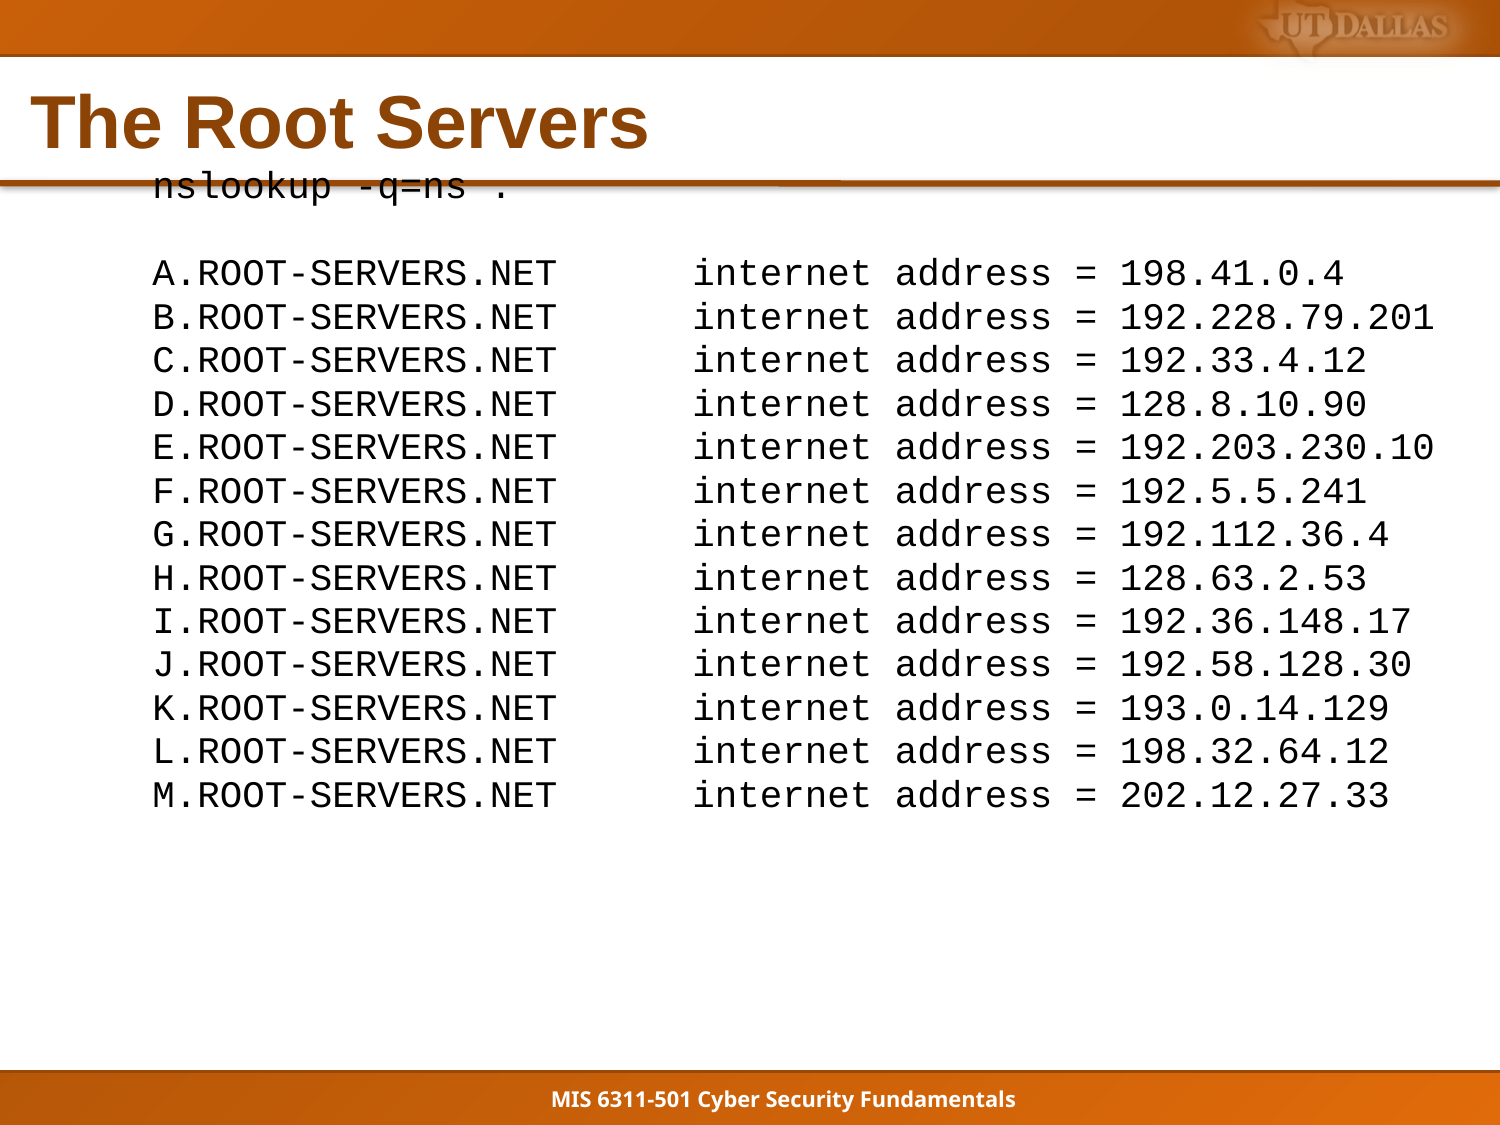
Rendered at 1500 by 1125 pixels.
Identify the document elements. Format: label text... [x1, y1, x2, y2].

title The Root Servers [0, 62, 1500, 176]
list nslookup -q=ns . A.ROOT-SERVERS.NET internet address = 198.41.0.4 B.ROOT-SERVERS.NET internet address = 192.228.79.201 C.ROOT-SERVERS.NET internet address = 192.33.4.12 D.ROOT-SERVERS.NET internet address = 128.8.10.90 E.ROOT-SERVERS.NET internet address = 192.203.230.10 F.ROOT-SERVERS.NET internet address = 192.5.5.241 G.ROOT-SERVERS.NET internet address = 192.112.36.4 H.ROOT-SERVERS.NET internet address = 128.63.2.53 I.ROOT-SERVERS.NET internet address = 192.36.148.17 J.ROOT-SERVERS.NET internet address = 192.58.128.30 K.ROOT-SERVERS.NET internet address = 193.0.14.129 L.ROOT-SERVERS.NET internet address = 198.32.64.12 M.ROOT-SERVERS.NET internet address = 202.12.27.33 [137, 162, 1463, 1101]
picture [1218, 0, 1500, 62]
